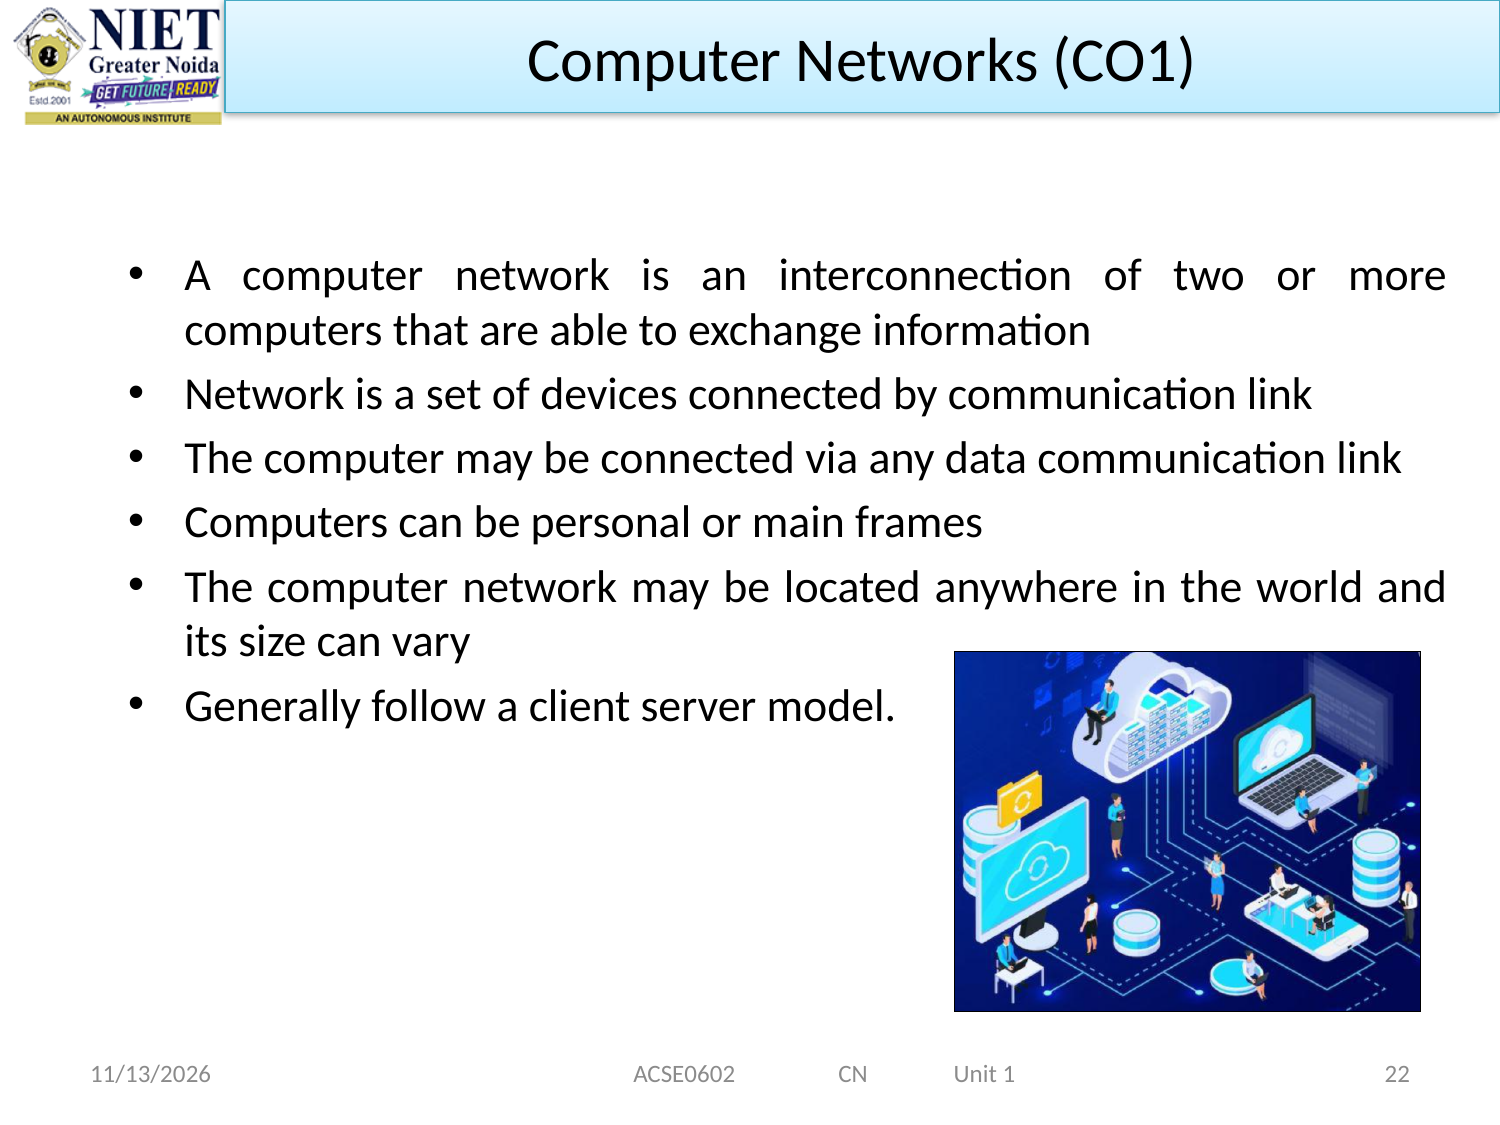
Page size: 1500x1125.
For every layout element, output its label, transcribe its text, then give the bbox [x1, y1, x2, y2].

list A computer network is an interconnection of two or more computers that are able to exchange information Network is a set of devices connected by communication link The computer may be connected via any data communication link Computers can be personal or main frames The computer network may be located anywhere in the world and its size can vary Generally follow a client server model. [113, 237, 1464, 980]
picture [13, 7, 222, 126]
text_box Computer Networks (CO1) [224, 0, 1500, 113]
picture [953, 651, 1421, 1012]
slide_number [75, 1042, 412, 1103]
footer ACSE0602 CN Unit 1 [412, 1042, 1238, 1103]
slide_number 22 [1238, 1042, 1425, 1103]
